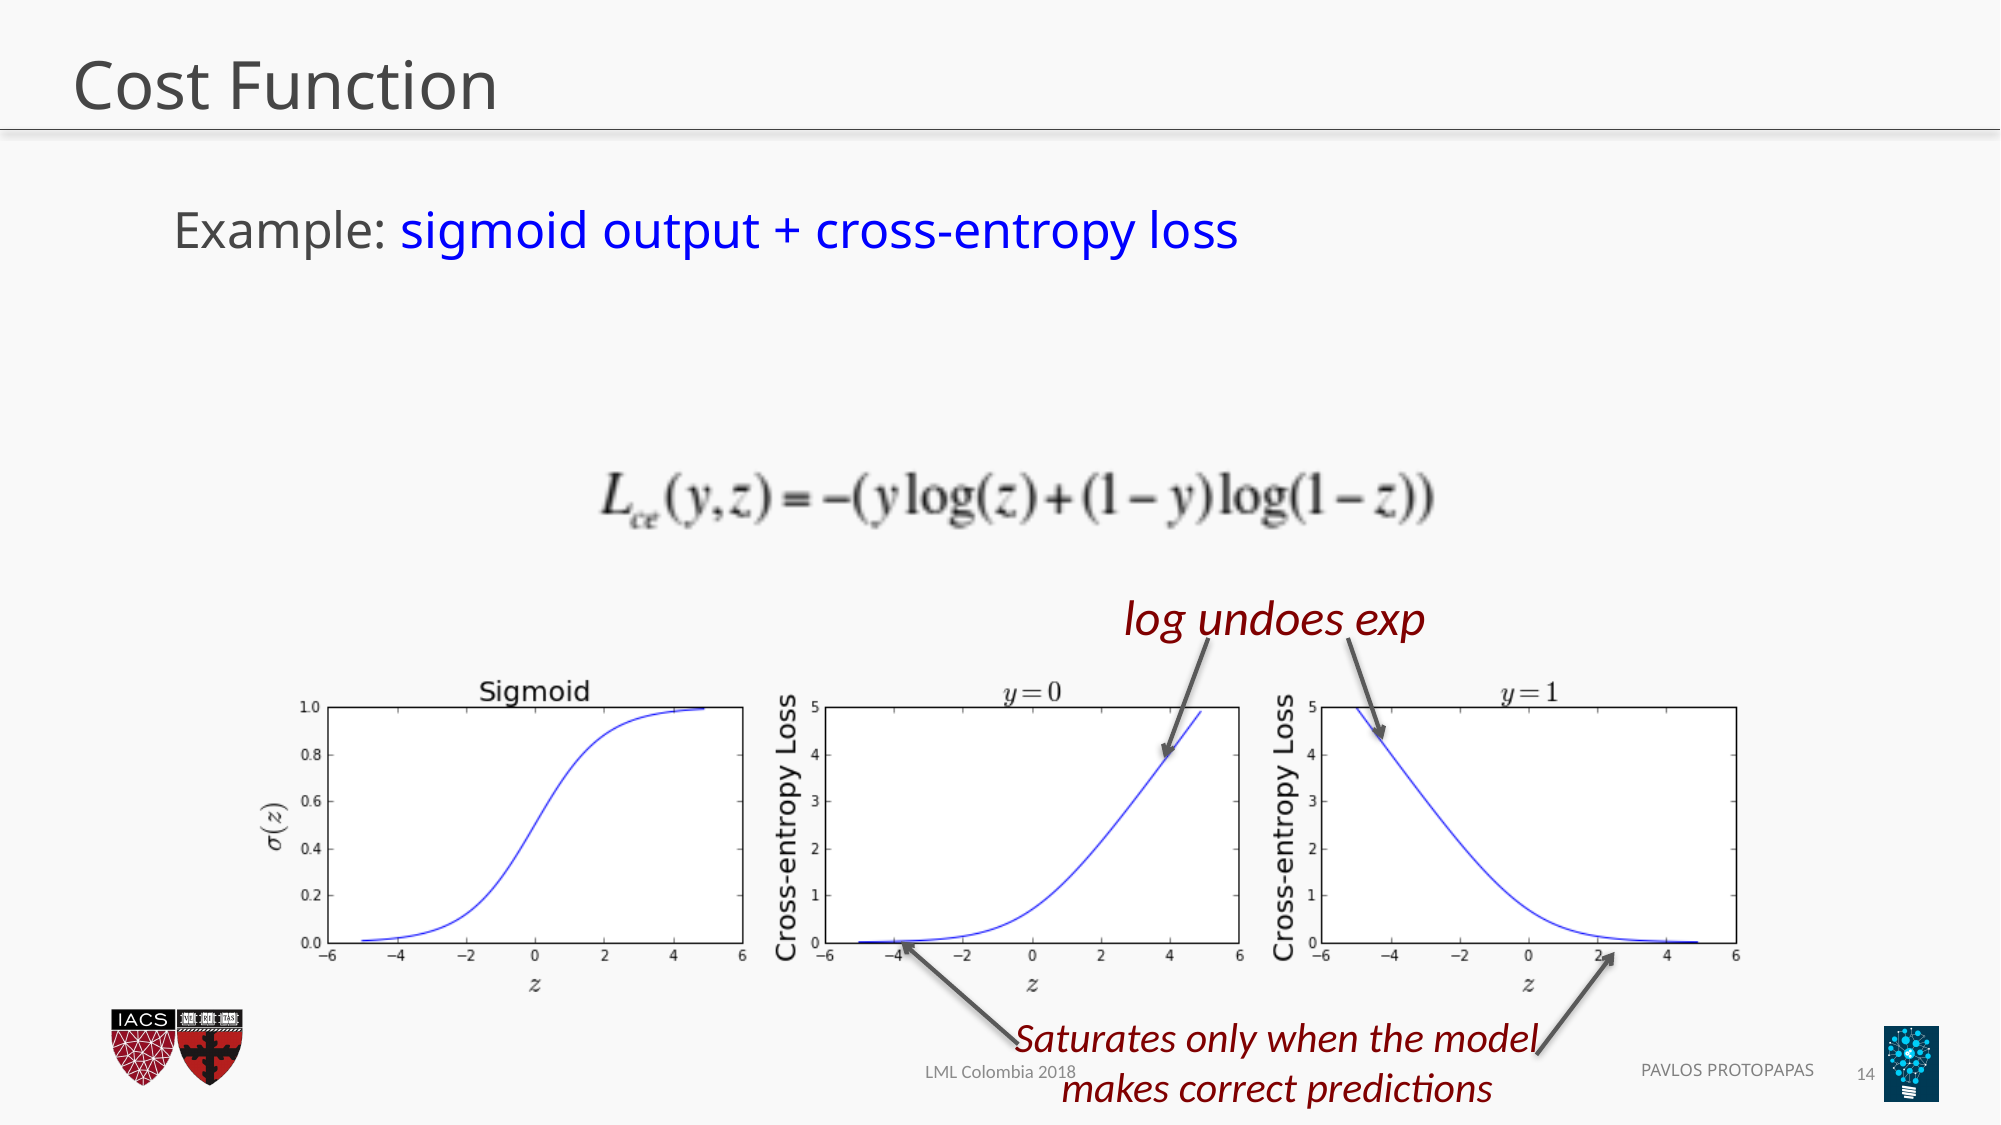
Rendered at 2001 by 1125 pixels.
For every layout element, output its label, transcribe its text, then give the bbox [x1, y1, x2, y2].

picture [1905, 1049, 1913, 1058]
text_box Saturates only when the model makes correct predictions [960, 1013, 1594, 1119]
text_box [592, 458, 1442, 538]
picture [1903, 1086, 1915, 1098]
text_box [1163, 637, 1209, 758]
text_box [900, 941, 1019, 1045]
picture [249, 669, 1751, 1006]
text_box log undoes exp [1018, 577, 1532, 653]
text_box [1536, 951, 1615, 1055]
title Cost Function [57, 35, 1943, 162]
list Example: sigmoid output + cross-entropy loss [158, 191, 1532, 934]
picture [109, 1009, 243, 1086]
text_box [1347, 637, 1384, 740]
